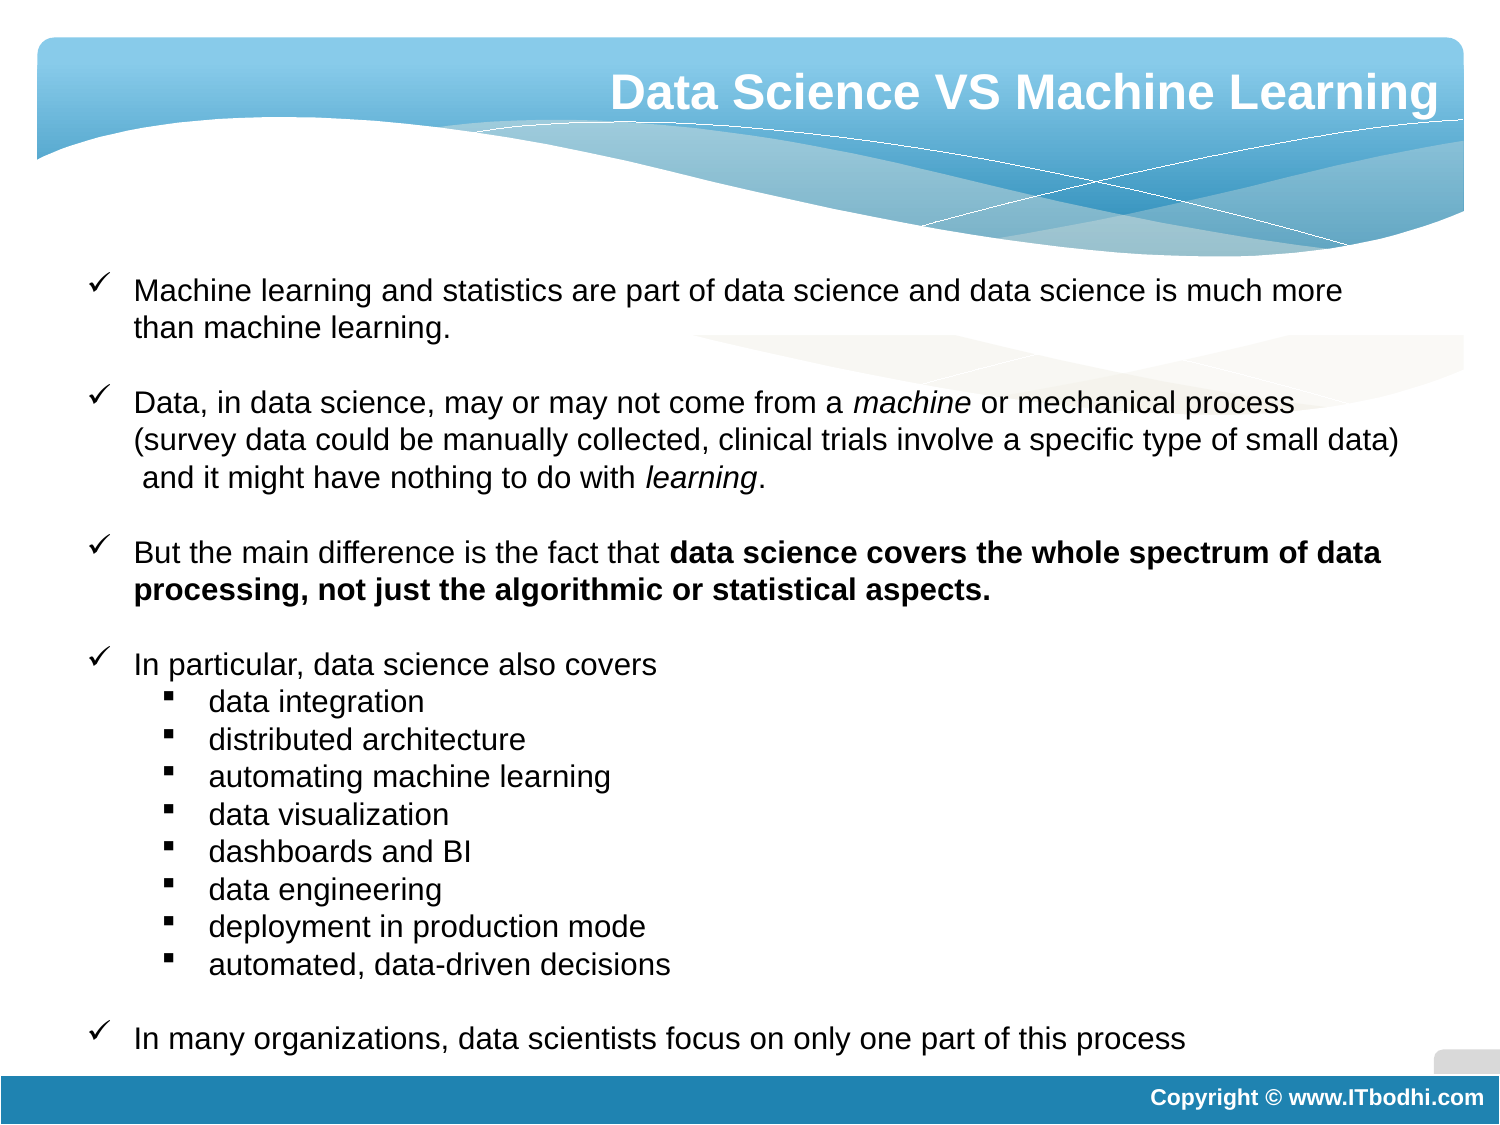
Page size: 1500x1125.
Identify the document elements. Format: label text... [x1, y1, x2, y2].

text_box Copyright © www.ITbodhi.com [0, 1074, 1500, 1125]
text_box Machine learning and statistics are part of data science and data science is much more than machine learning. Data, in data science, may or may not come from a machine or mechanical process (survey data could be manually collected, clinical trials involve a specific type of small data) and it might have nothing to do with learning. But the main difference is the fact that data science covers the whole spectrum of data processing, not just the algorithmic or statistical aspects. In particular, data science also covers data integration distributed architecture automating machine learning data visualization dashboards and BI data engineering deployment in production mode automated, data-driven decisions In many organizations, data scientists focus on only one part of this process [71, 262, 1422, 1109]
text_box Data Science VS Machine Learning [504, 52, 1455, 128]
